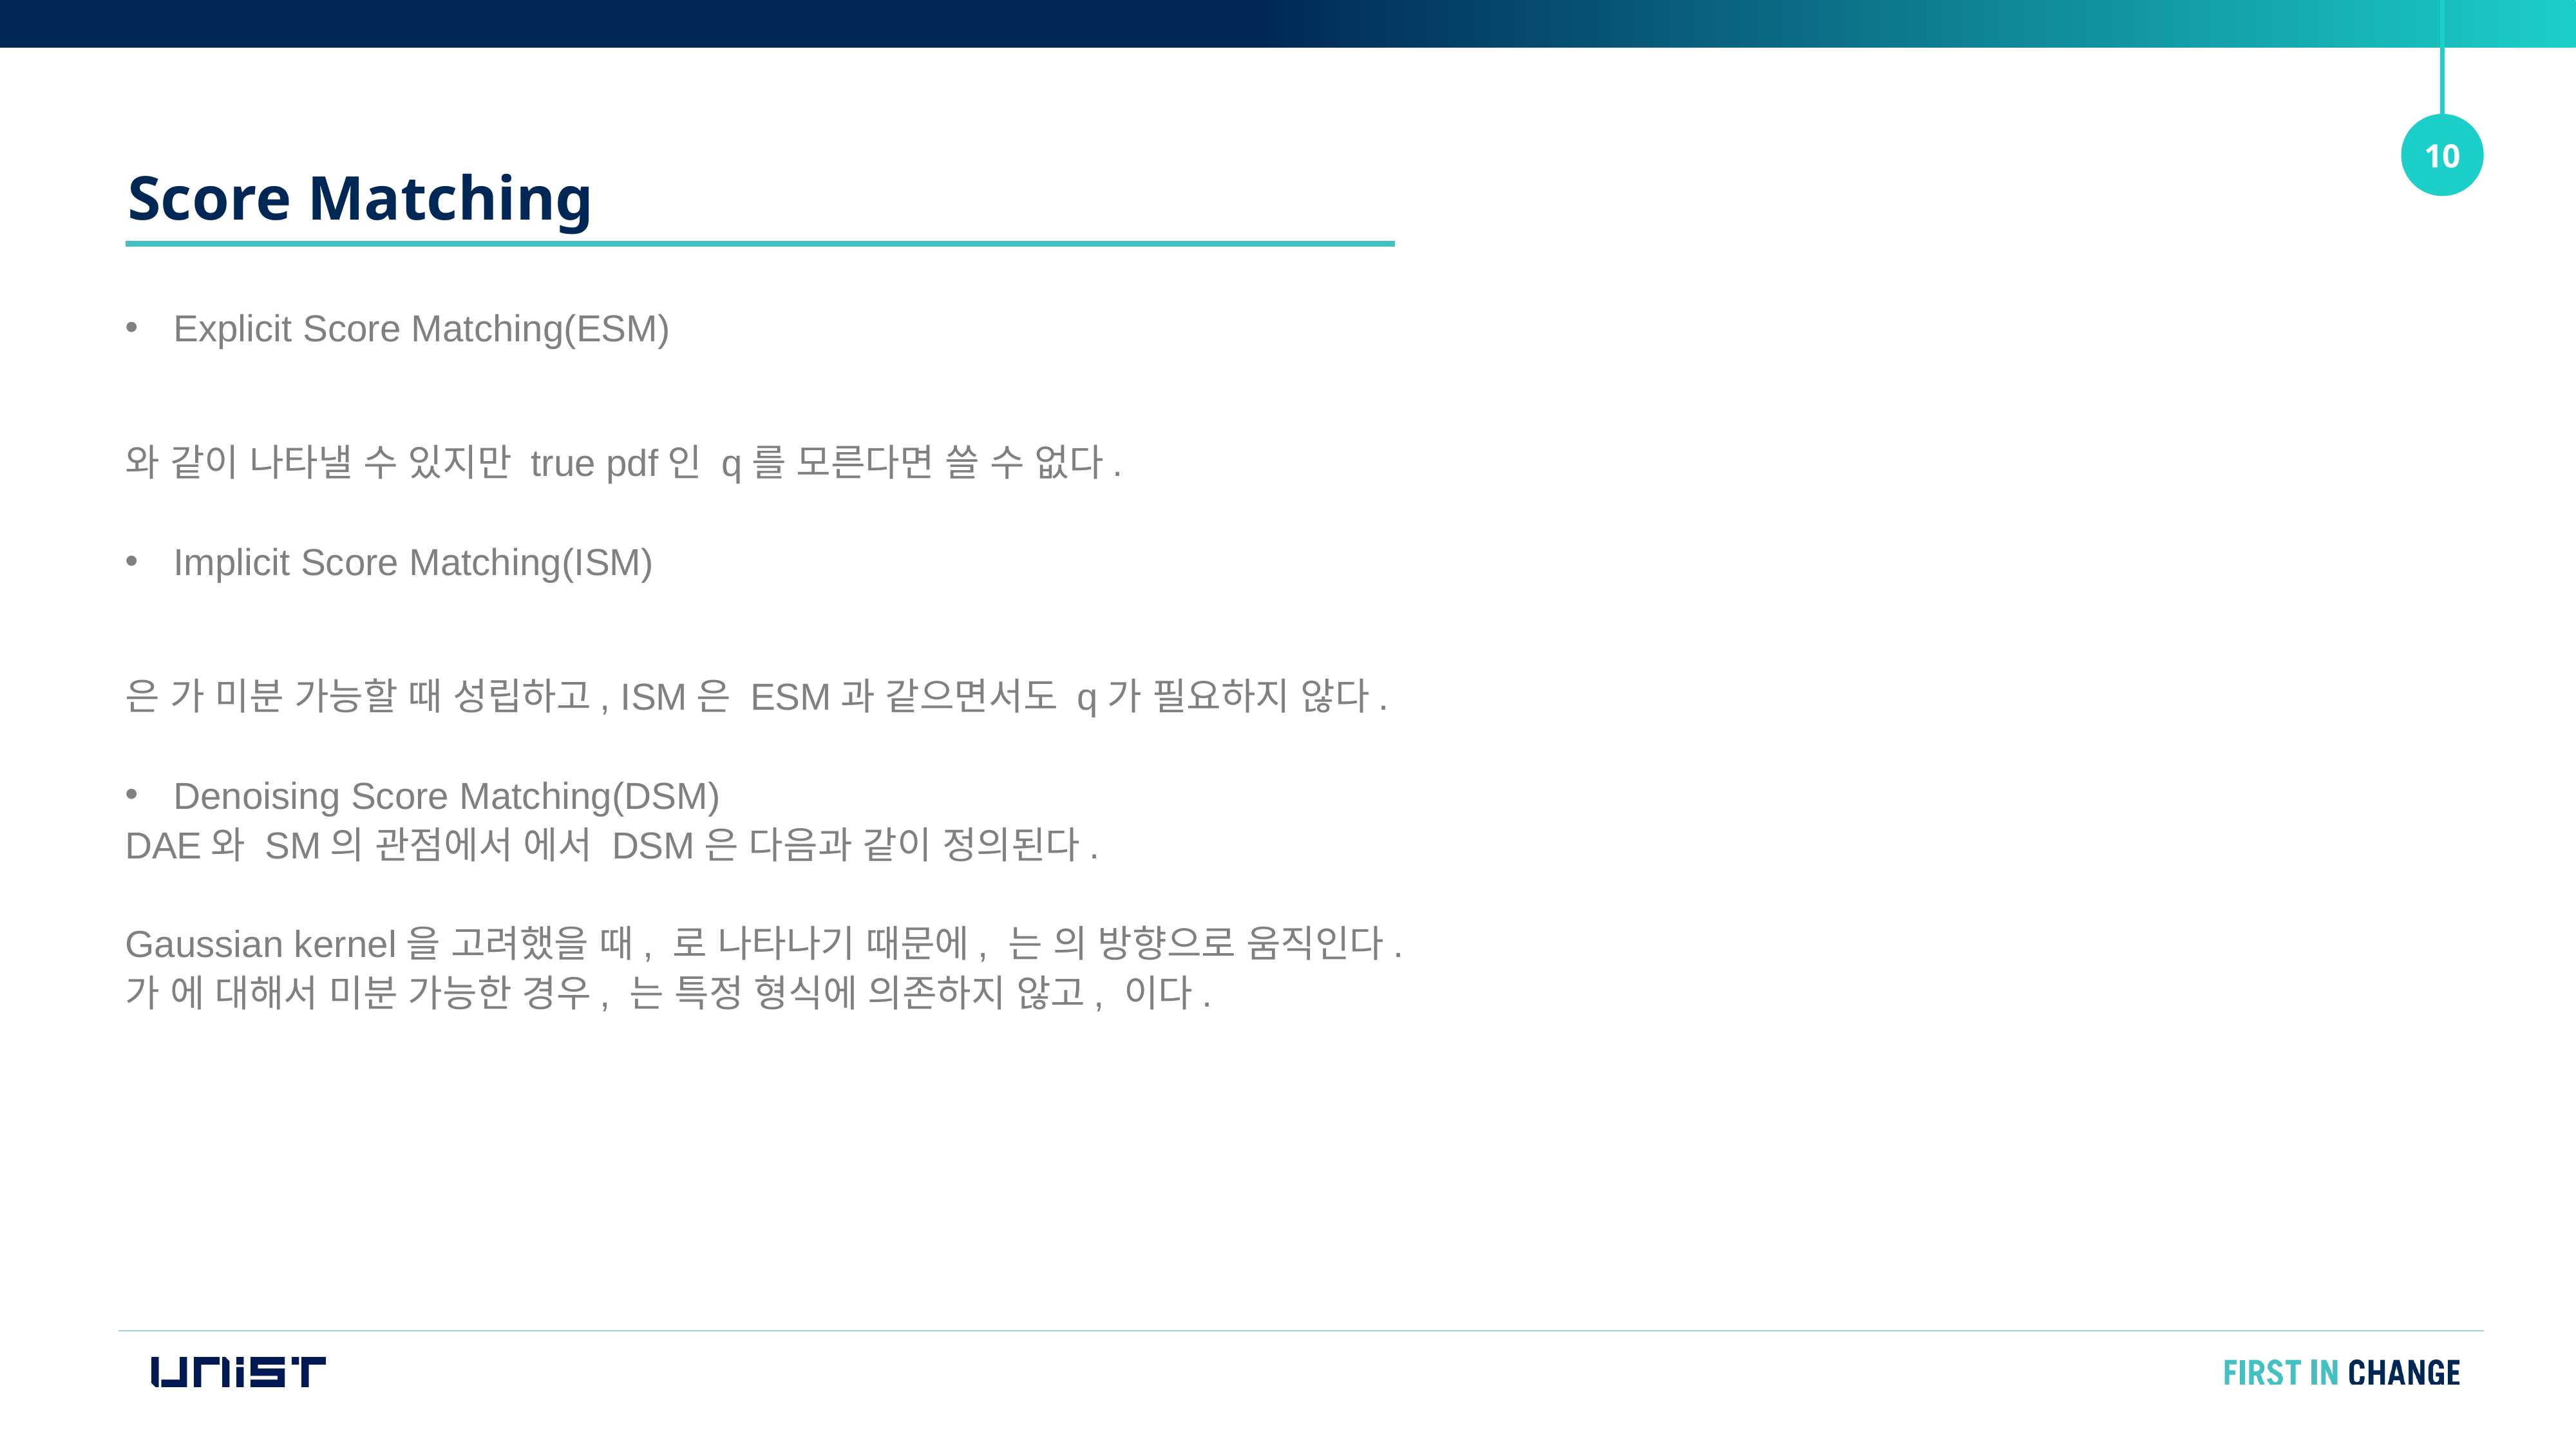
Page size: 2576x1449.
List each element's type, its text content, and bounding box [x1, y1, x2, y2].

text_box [0, 0, 2576, 196]
picture [151, 1357, 326, 1387]
text_box Score Matching [118, 196, 1377, 237]
picture [2224, 1359, 2460, 1385]
